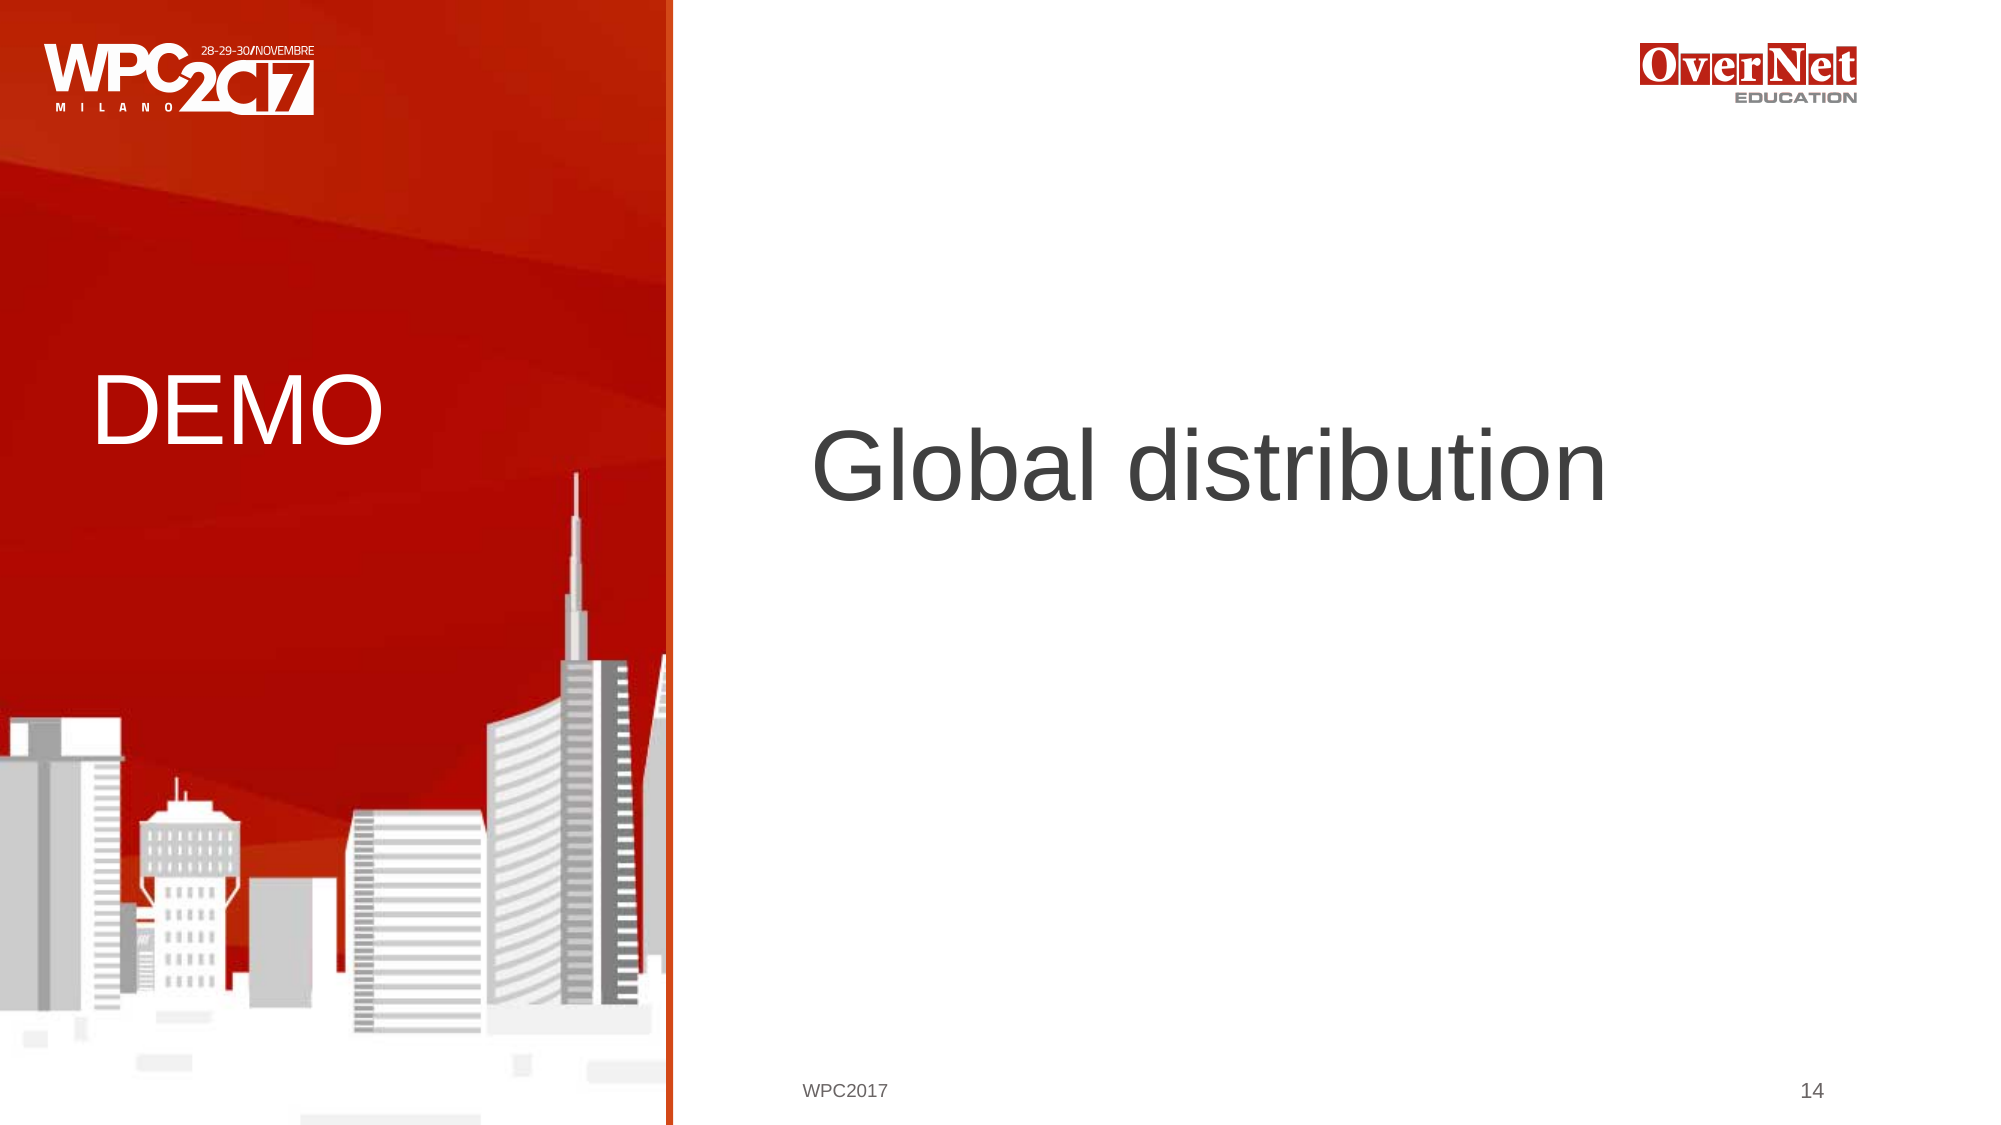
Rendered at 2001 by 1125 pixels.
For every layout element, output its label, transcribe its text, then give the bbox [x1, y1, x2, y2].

picture [0, 0, 666, 1125]
footer WPC2017 [787, 1059, 1550, 1120]
title DEMO [75, 97, 600, 473]
slide_number 14 [1624, 1059, 1840, 1120]
picture [1640, 43, 1857, 103]
list [75, 479, 600, 1035]
list Global distribution [787, 120, 1958, 983]
